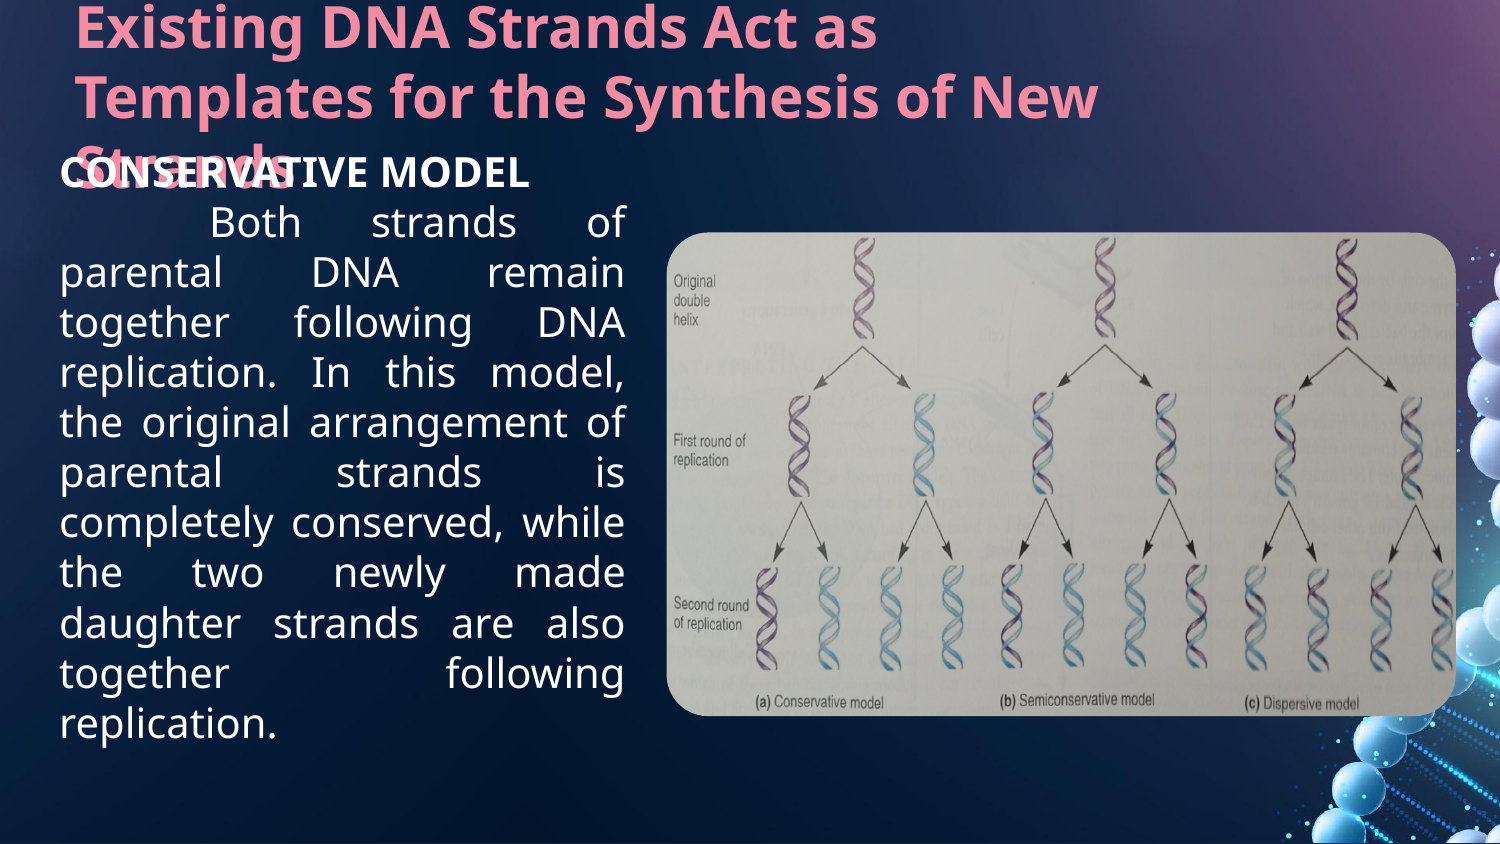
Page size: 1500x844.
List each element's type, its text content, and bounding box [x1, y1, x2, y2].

subtitle CONSERVATIVE MODEL Both strands of parental DNA remain together following DNA replication. In this model, the original arrangement of parental strands is completely conserved, while the two newly made daughter strands are also together following replication. [44, 416, 641, 477]
text_box Existing DNA Strands Act as Templates for the Synthesis of New Strands [59, 63, 1141, 199]
picture [0, 0, 1500, 843]
